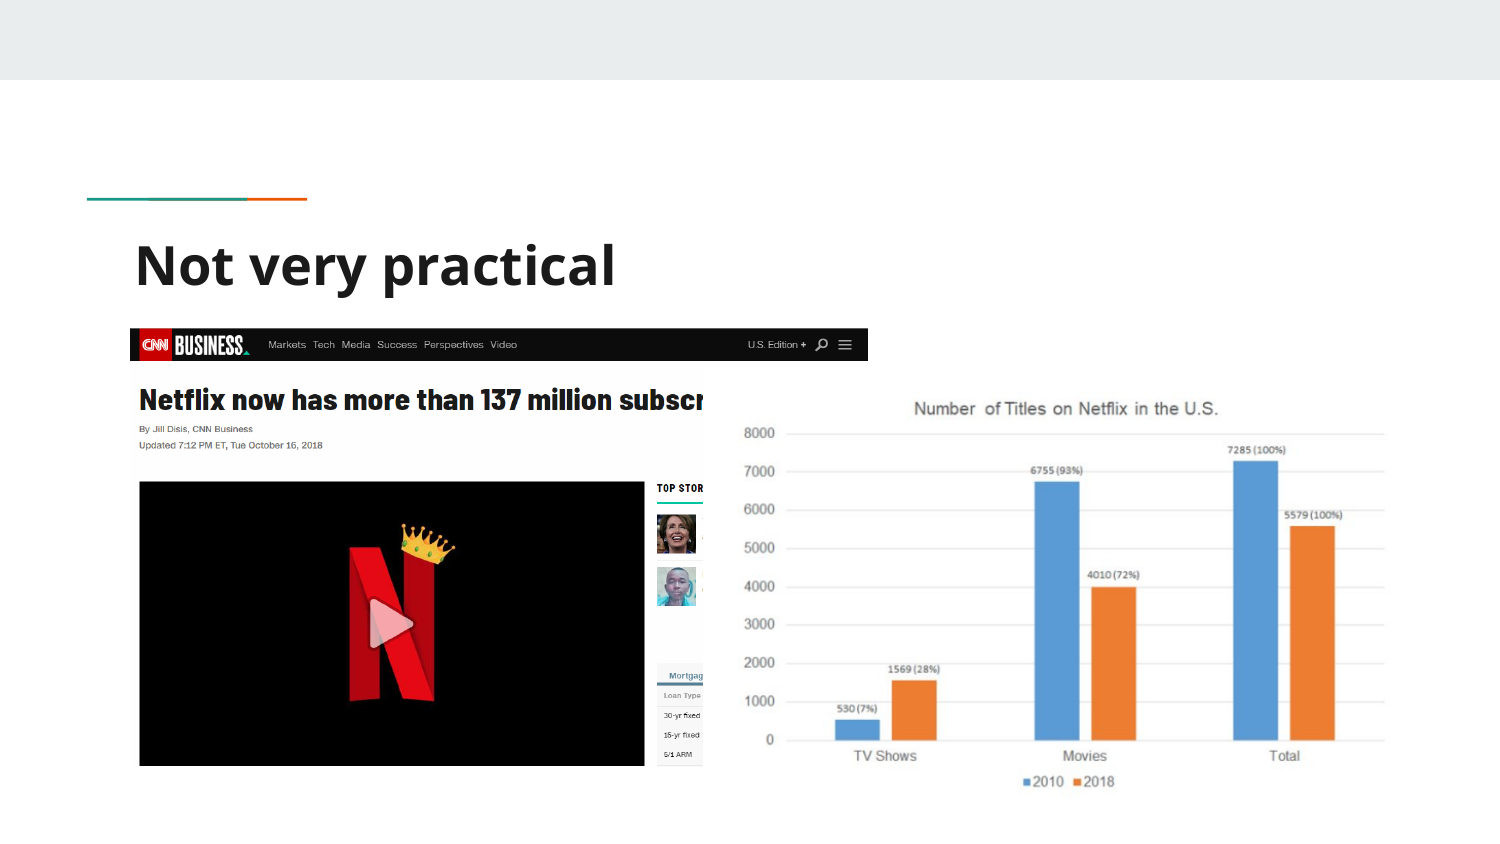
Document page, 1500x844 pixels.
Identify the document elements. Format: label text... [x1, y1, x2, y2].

picture [130, 327, 1431, 806]
title Not very practical [119, 216, 1381, 305]
